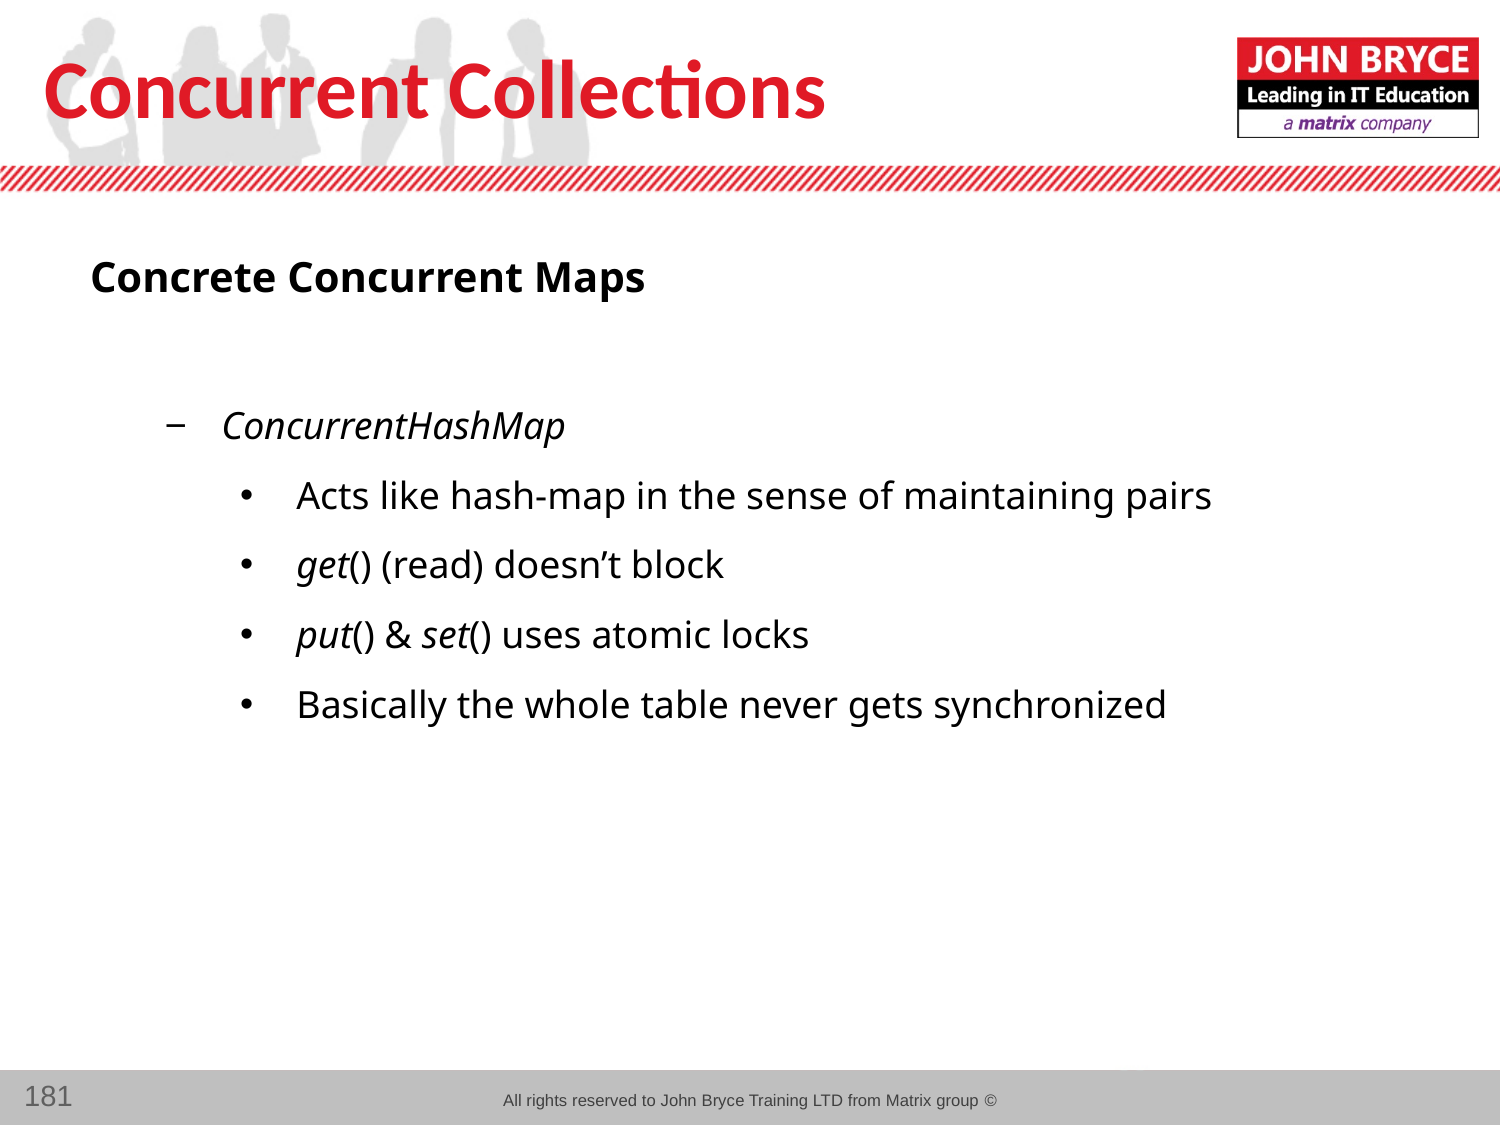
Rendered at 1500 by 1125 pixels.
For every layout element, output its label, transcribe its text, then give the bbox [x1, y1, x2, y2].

picture [0, 0, 1500, 1070]
title Concurrent Collections [29, 21, 1235, 150]
list Concrete Concurrent Maps ConcurrentHashMap Acts like hash-map in the sense of maintaining pairs get() (read) doesn’t block put() & set() uses atomic locks Basically the whole table never gets synchronized [75, 243, 1425, 1047]
